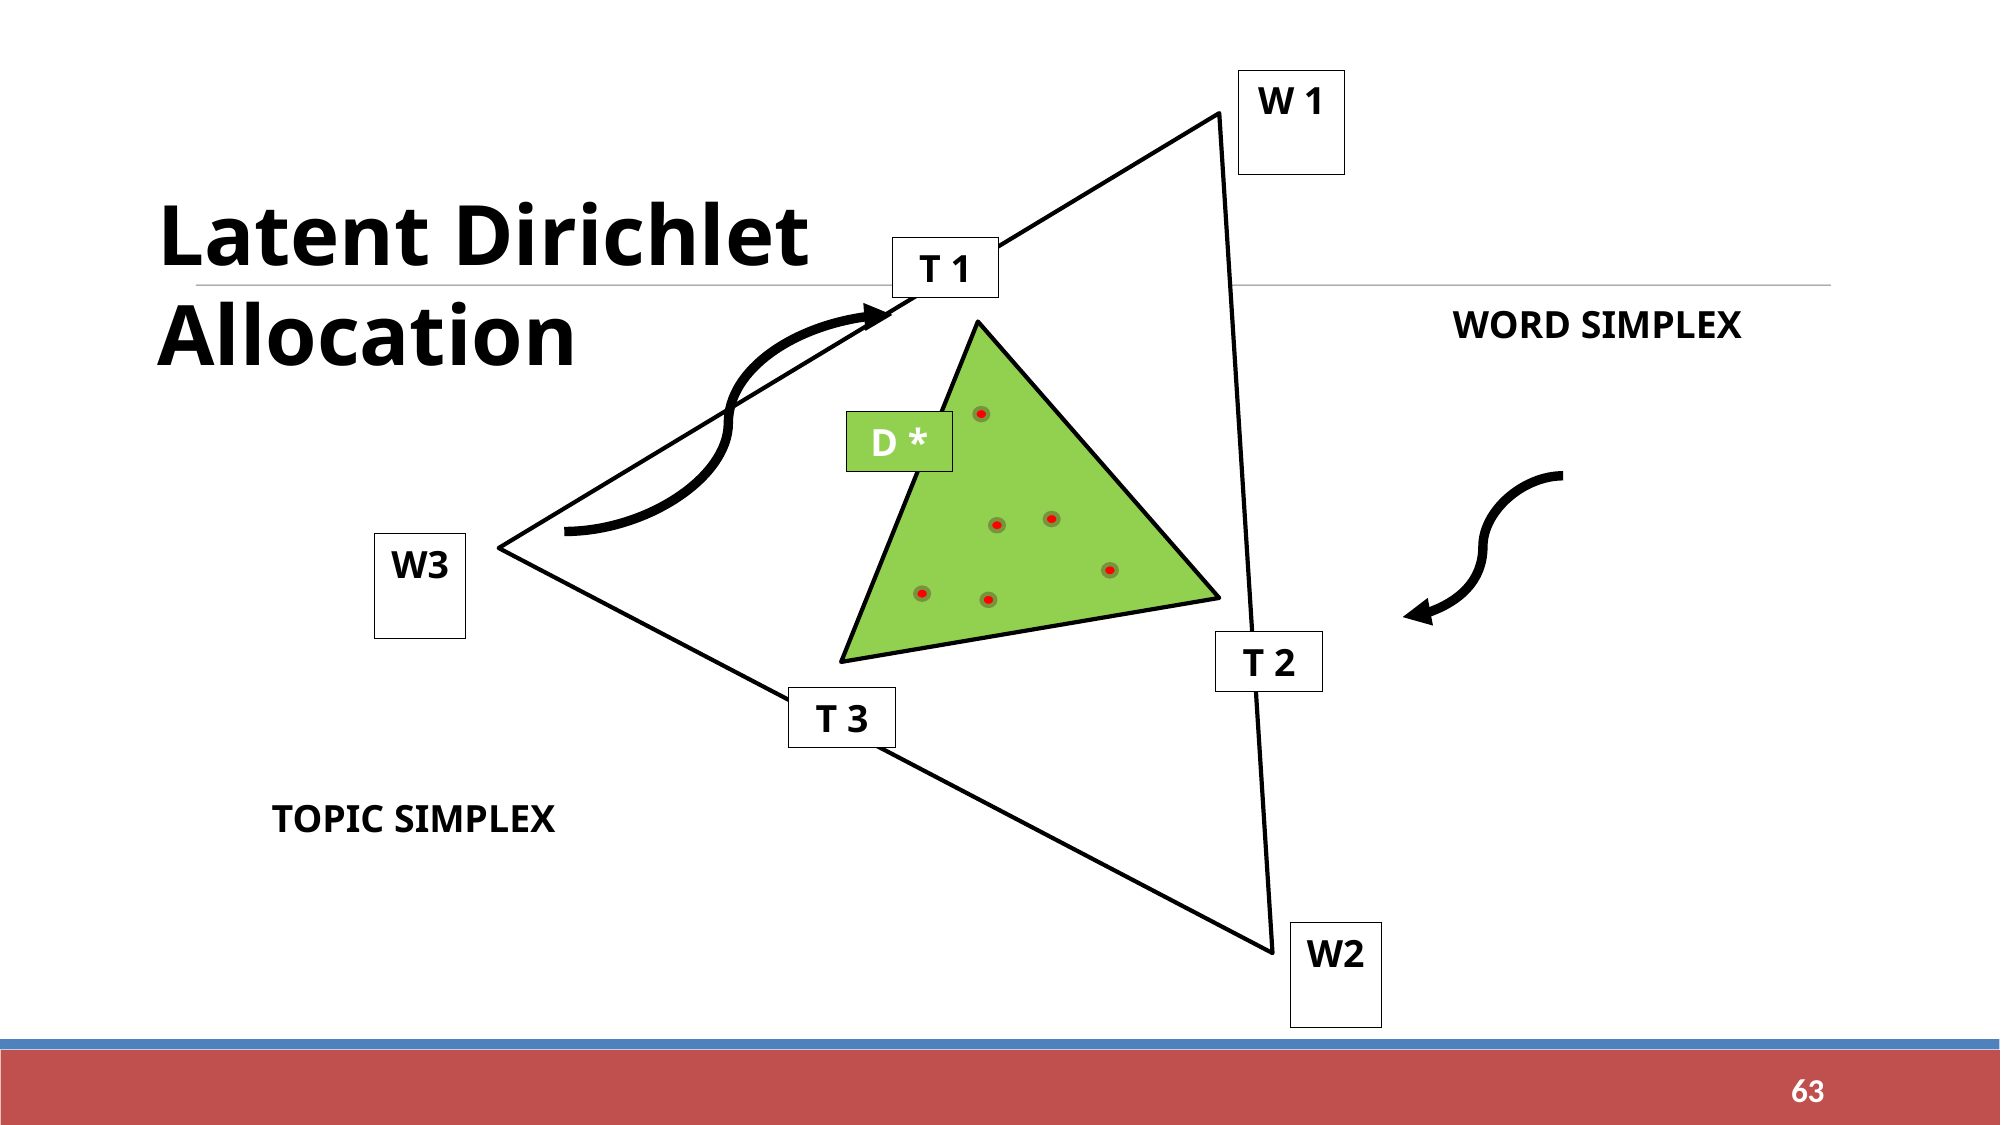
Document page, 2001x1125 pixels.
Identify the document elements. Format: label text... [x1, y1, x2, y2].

text_box [913, 585, 932, 602]
text_box D * [846, 411, 953, 472]
text_box TOPIC SIMPLEX [236, 787, 581, 893]
text_box [564, 390, 739, 533]
text_box [839, 332, 1222, 665]
text_box T 3 [788, 687, 896, 748]
text_box [988, 517, 1006, 534]
text_box W2 [1290, 922, 1382, 1028]
text_box [1100, 562, 1119, 579]
text_box [979, 591, 998, 609]
text_box WORD SIMPLEX [1425, 293, 1770, 399]
text_box W3 [374, 533, 466, 639]
text_box T 2 [1215, 631, 1323, 692]
text_box [972, 405, 991, 423]
text_box [496, 111, 1275, 955]
text_box [1042, 510, 1061, 528]
text_box W 1 [1238, 70, 1345, 175]
text_box T 1 [990, 237, 999, 298]
text_box <number> [1624, 1059, 1840, 1120]
text_box [1402, 474, 1564, 623]
text_box Latent Dirichlet Allocation [142, 175, 990, 390]
